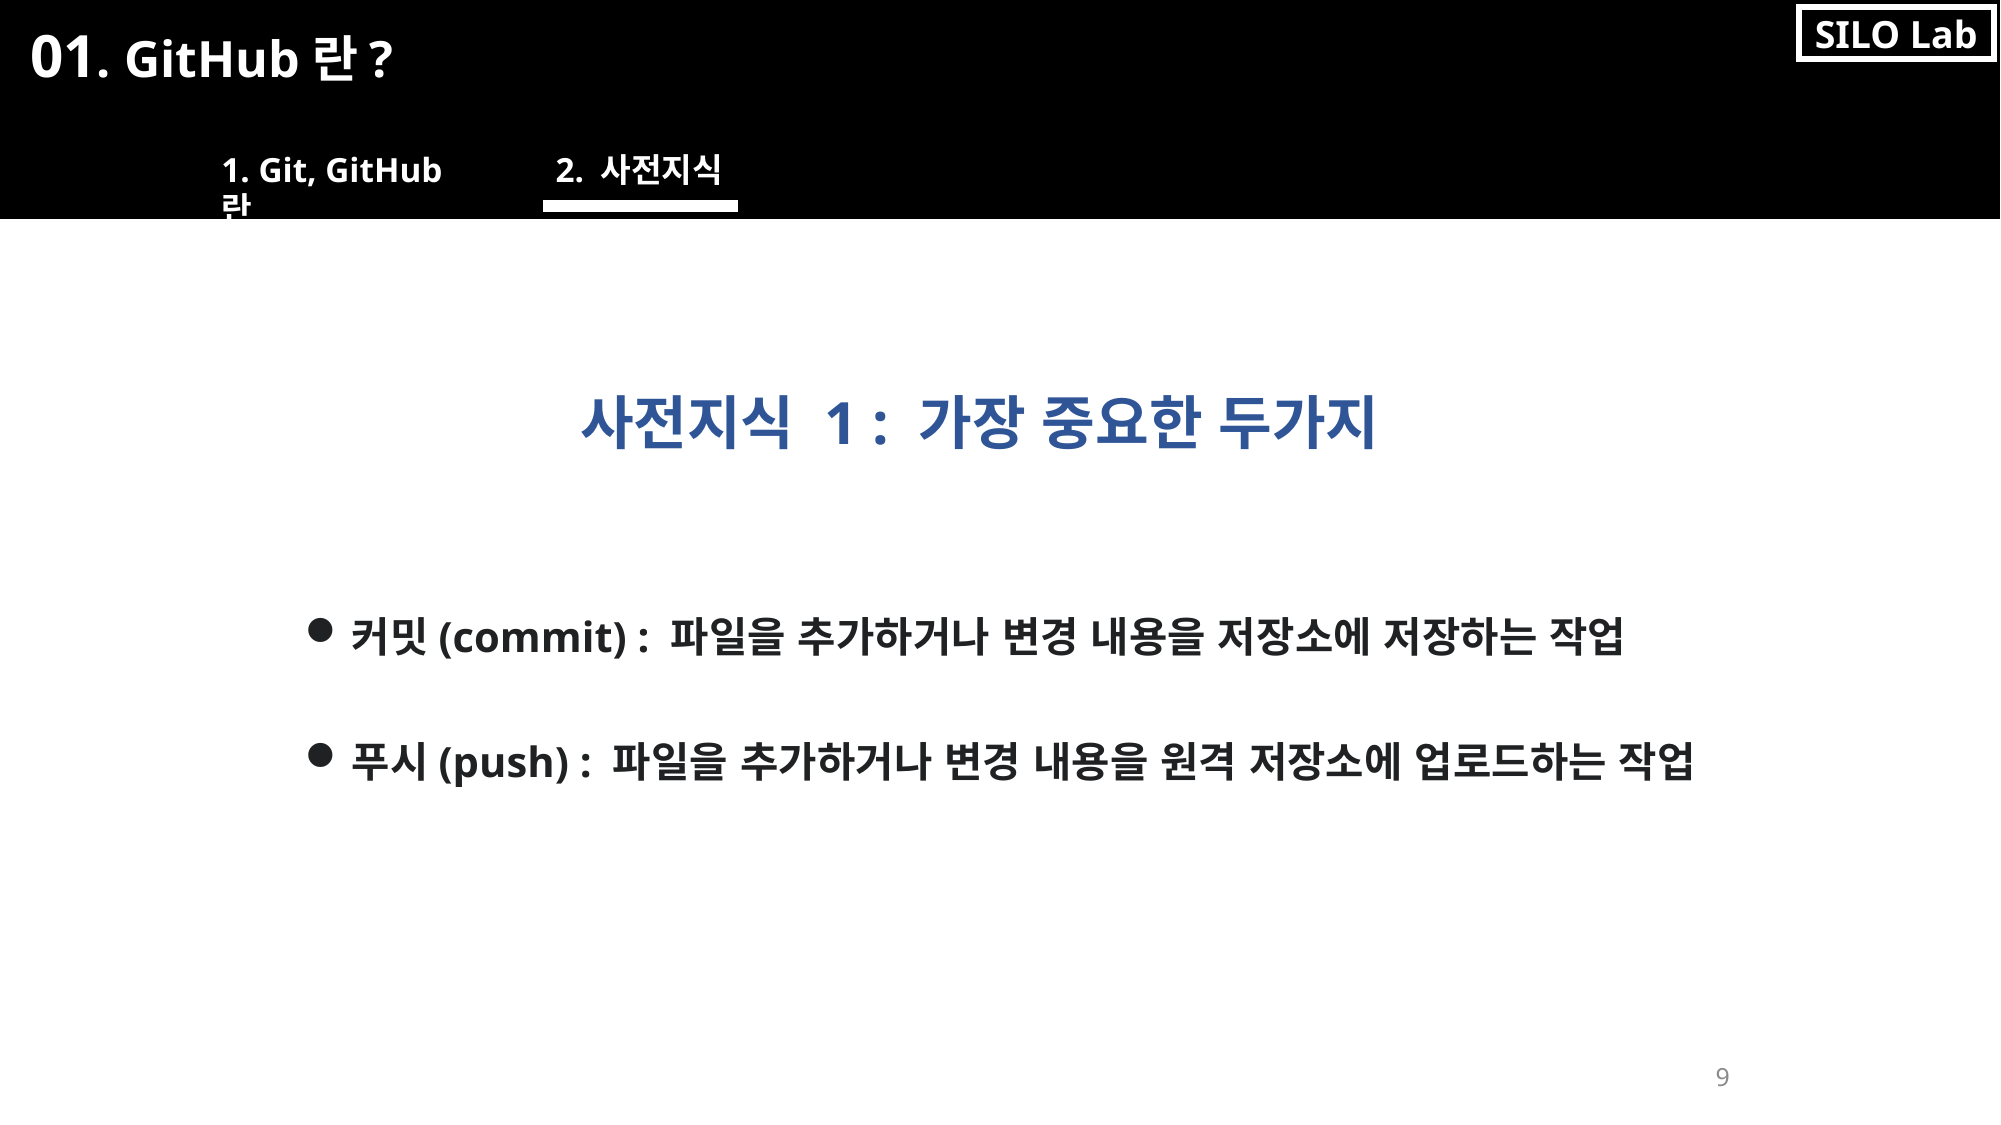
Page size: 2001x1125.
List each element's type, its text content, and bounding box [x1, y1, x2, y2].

text_box 01. GitHub란? [15, 11, 491, 97]
text_box 1. Git, GitHub란 [206, 141, 491, 236]
text_box 커밋(commit) : 파일을 추가하거나 변경 내용을 저장소에 저장하는 작업 푸시(push) : 파일을 추가하거나 변경 내용을 원격 저장소에 업로드하는 작업 [289, 528, 1827, 793]
slide_number 9 [1294, 1048, 1745, 1109]
text_box 사전지식 1 : 가장 중요한 두가지 [565, 379, 1435, 465]
text_box [0, 0, 2000, 219]
text_box 2. 사전지식 [540, 141, 767, 196]
text_box SILO Lab [1798, 6, 1995, 60]
